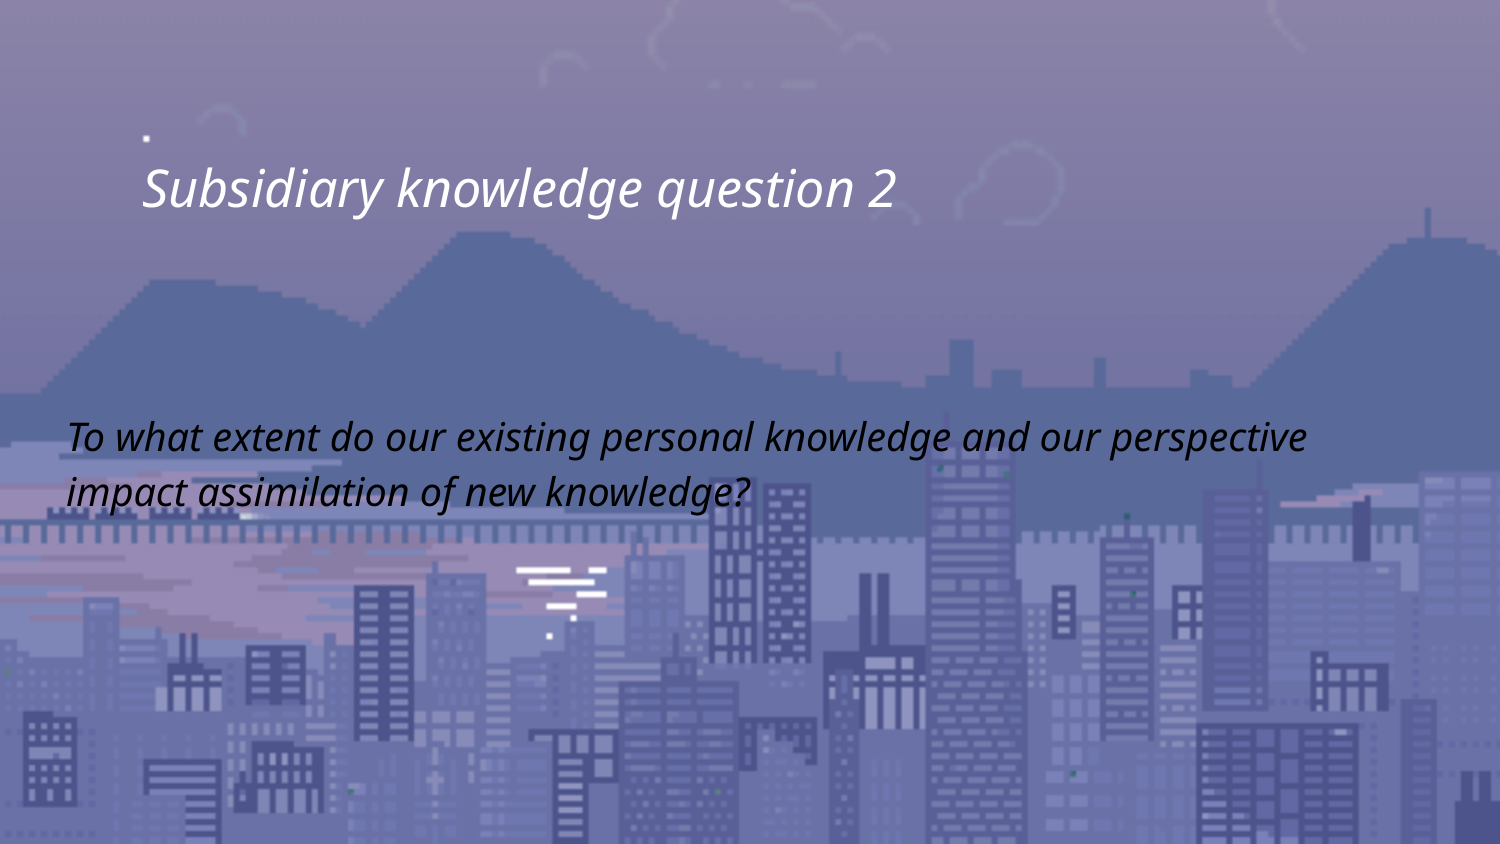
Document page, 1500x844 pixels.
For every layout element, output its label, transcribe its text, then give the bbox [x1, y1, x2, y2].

picture [0, 0, 1500, 844]
title Subsidiary knowledge question 2 [127, 140, 1309, 227]
list To what extent do our existing personal knowledge and our perspective impact assimilation of new knowledge? [51, 390, 1449, 570]
